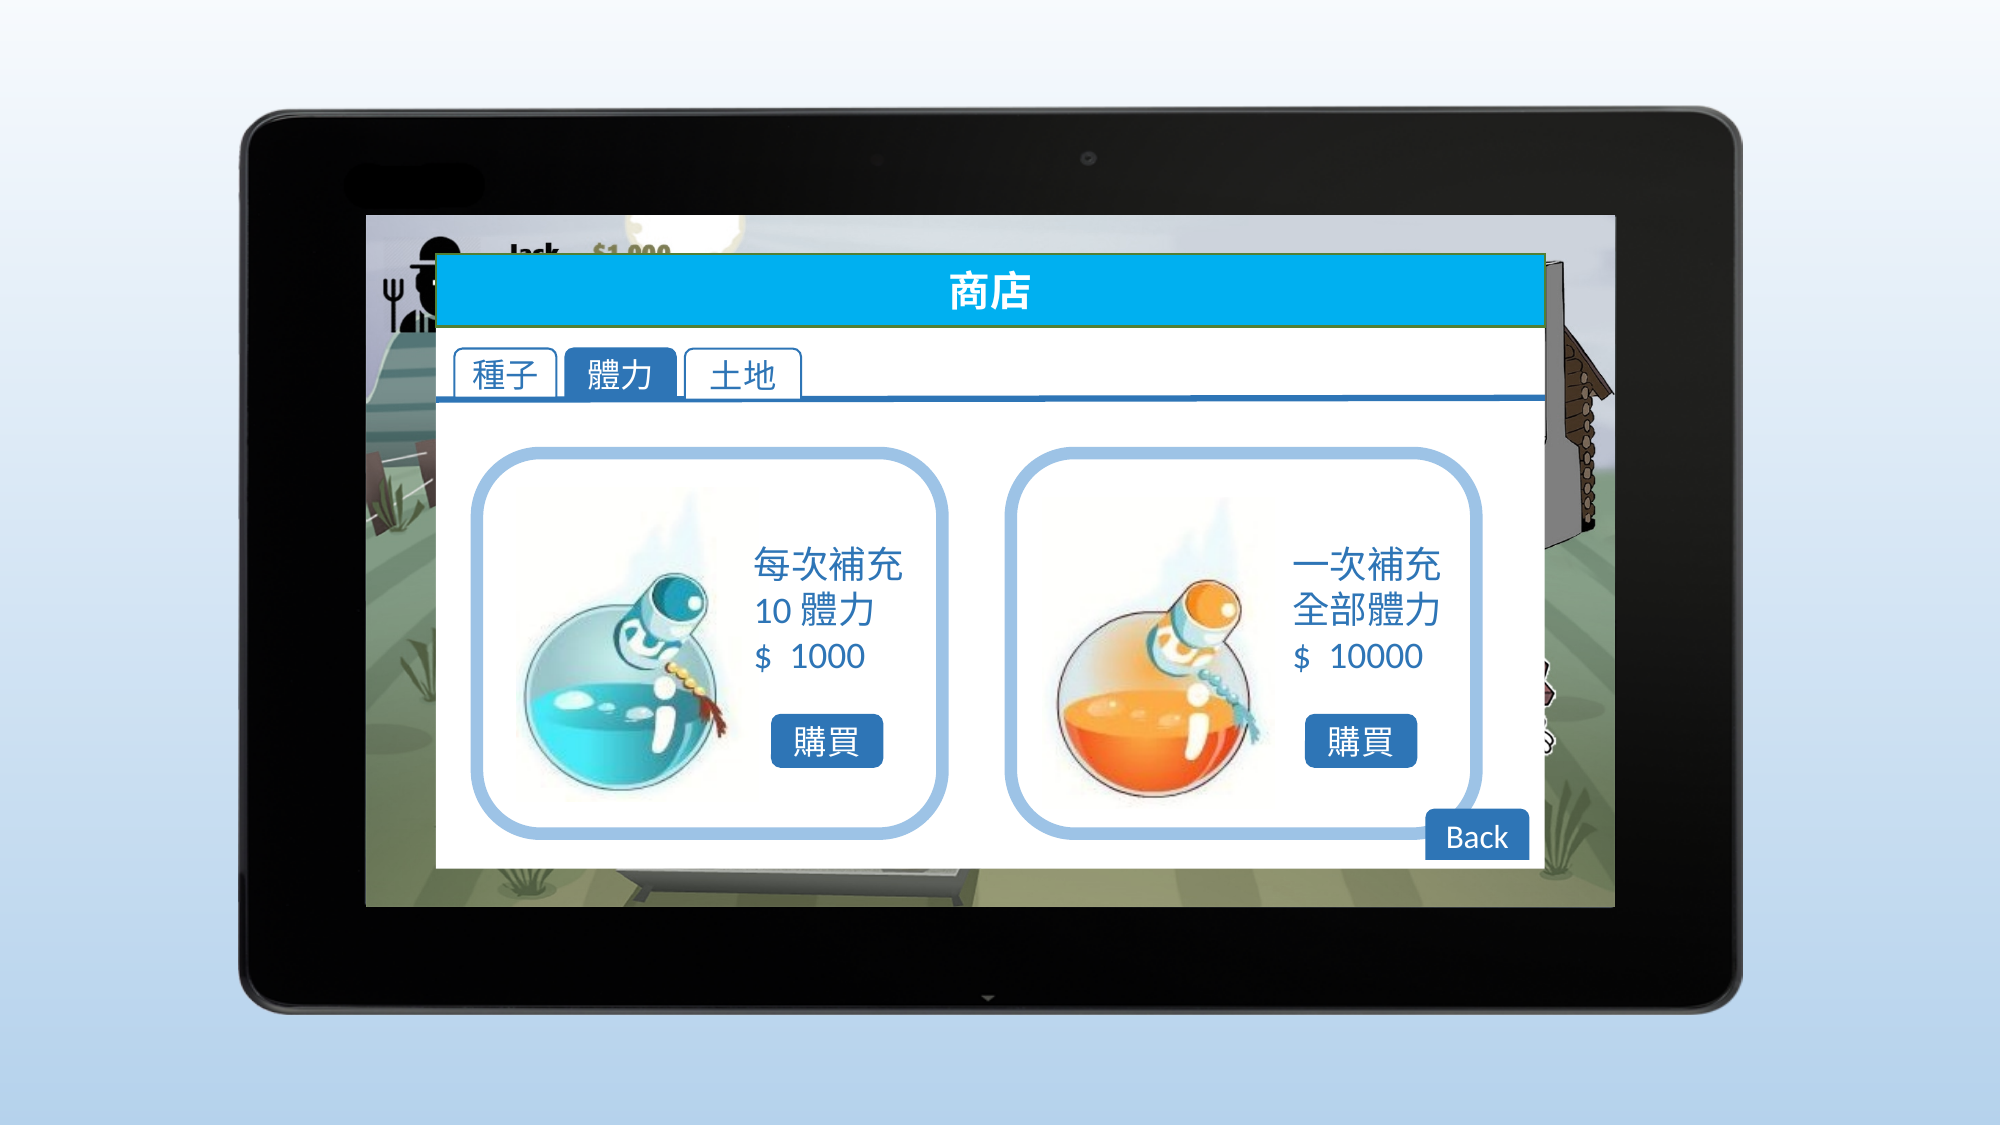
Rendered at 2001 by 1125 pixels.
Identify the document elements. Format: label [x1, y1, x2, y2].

picture [238, 104, 1743, 1019]
text_box [435, 253, 1545, 869]
